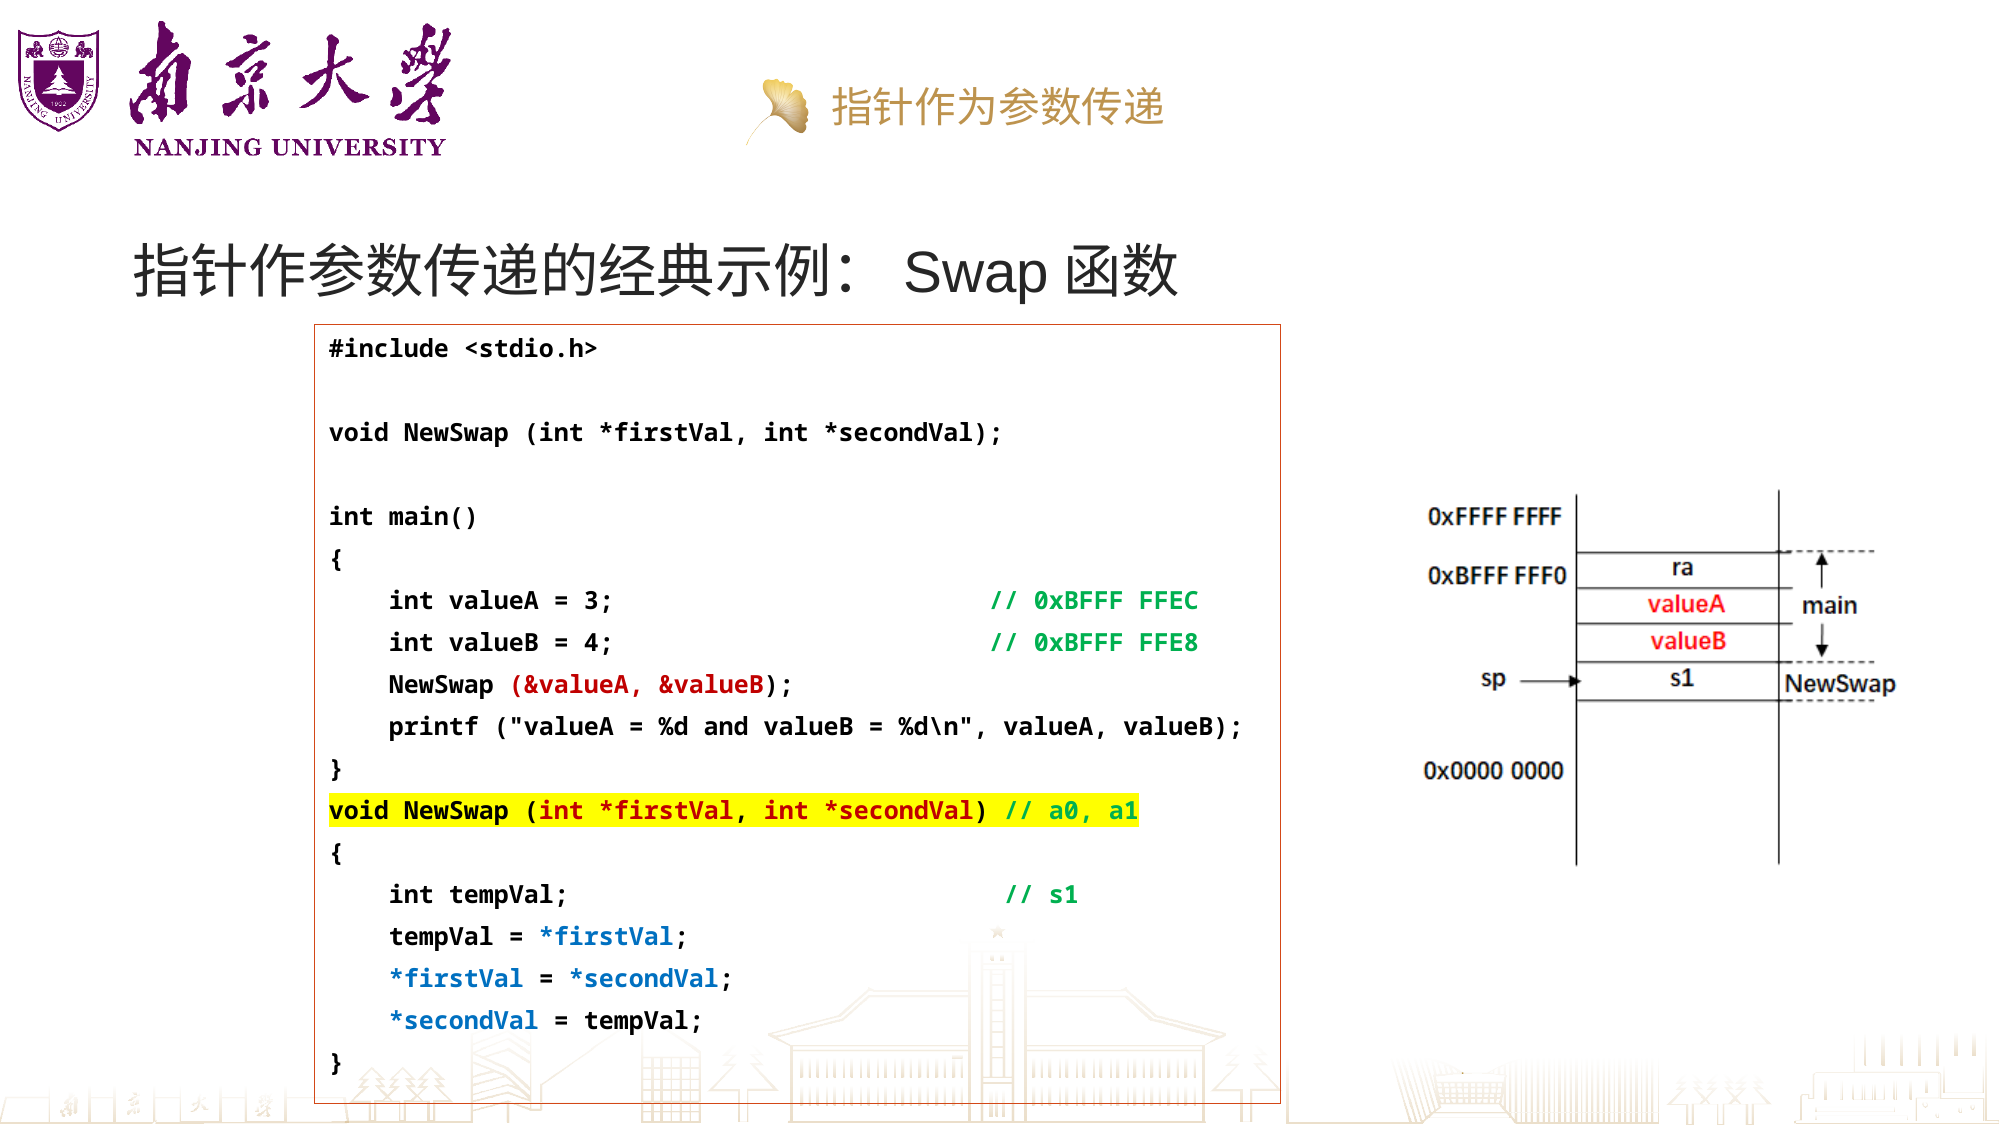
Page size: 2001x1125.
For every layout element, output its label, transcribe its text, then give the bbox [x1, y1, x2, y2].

picture [1409, 478, 1901, 880]
text_box 指针作为参数传递 [816, 73, 1338, 139]
text_box #include <stdio.h> void NewSwap (int *firstVal, int *secondVal); int main() { int valueA = 3; // 0xBFFF FFEC int valueB = 4; // 0xBFFF FFE8 NewSwap (&valueA, &valueB); printf ("valueA = %d and valueB = %d\n", valueA, valueB); } void NewSwap (int *firstVal, int *secondVal) // a0, a1 { int tempVal; // s1 tempVal = *firstVal; *firstVal = *secondVal; *secondVal = tempVal; } [314, 407, 1281, 1104]
picture [731, 64, 830, 169]
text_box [117, 208, 1779, 407]
picture [18, 21, 451, 160]
